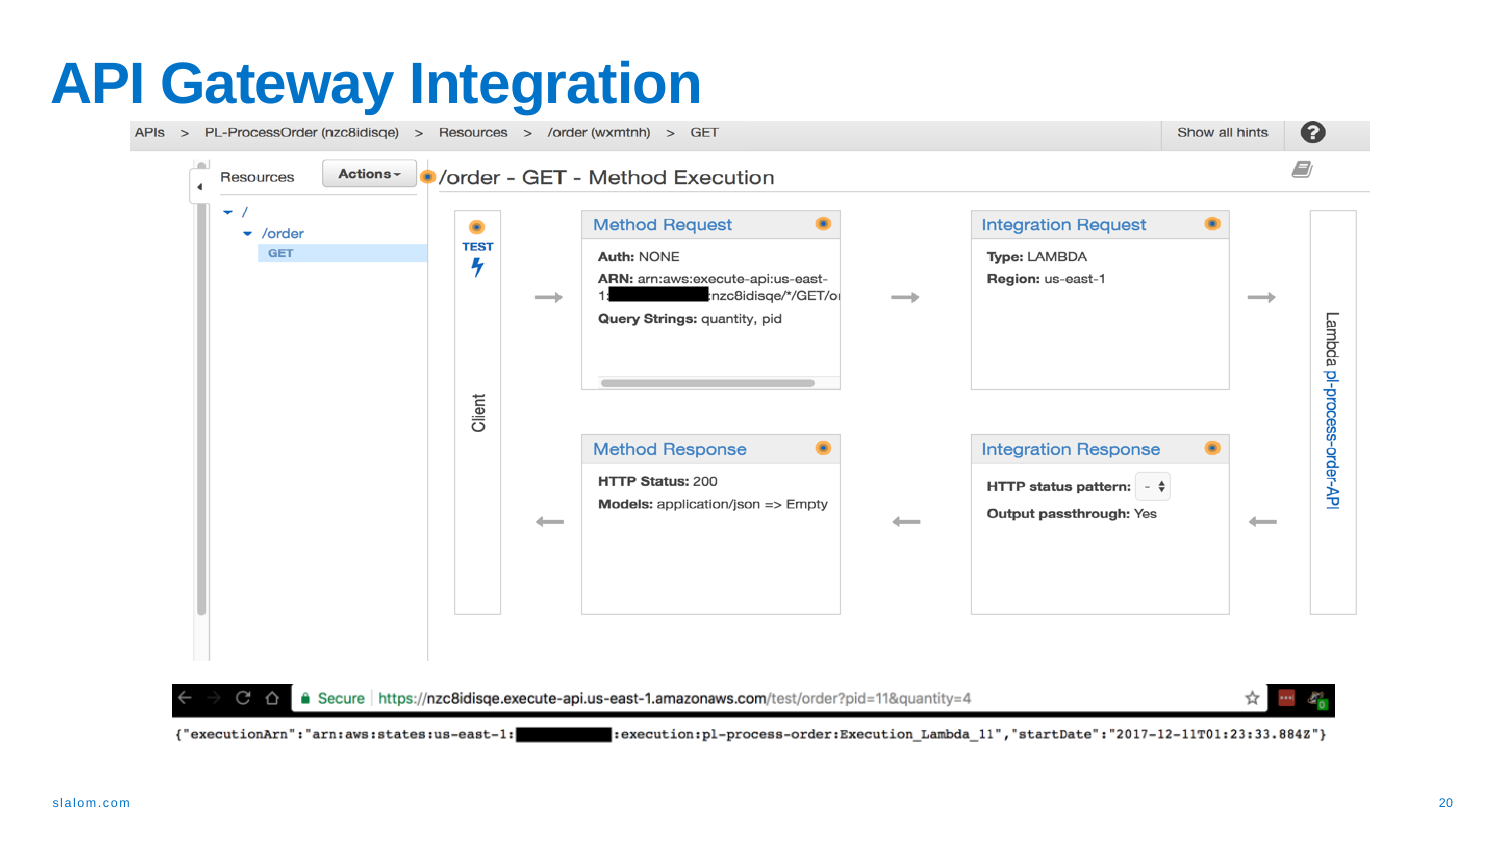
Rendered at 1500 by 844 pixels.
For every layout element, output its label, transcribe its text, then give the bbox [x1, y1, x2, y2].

list API Gateway Integration [50, 53, 1450, 109]
picture [129, 121, 1370, 661]
slide_number 20 [1399, 794, 1453, 828]
picture [171, 684, 1335, 750]
